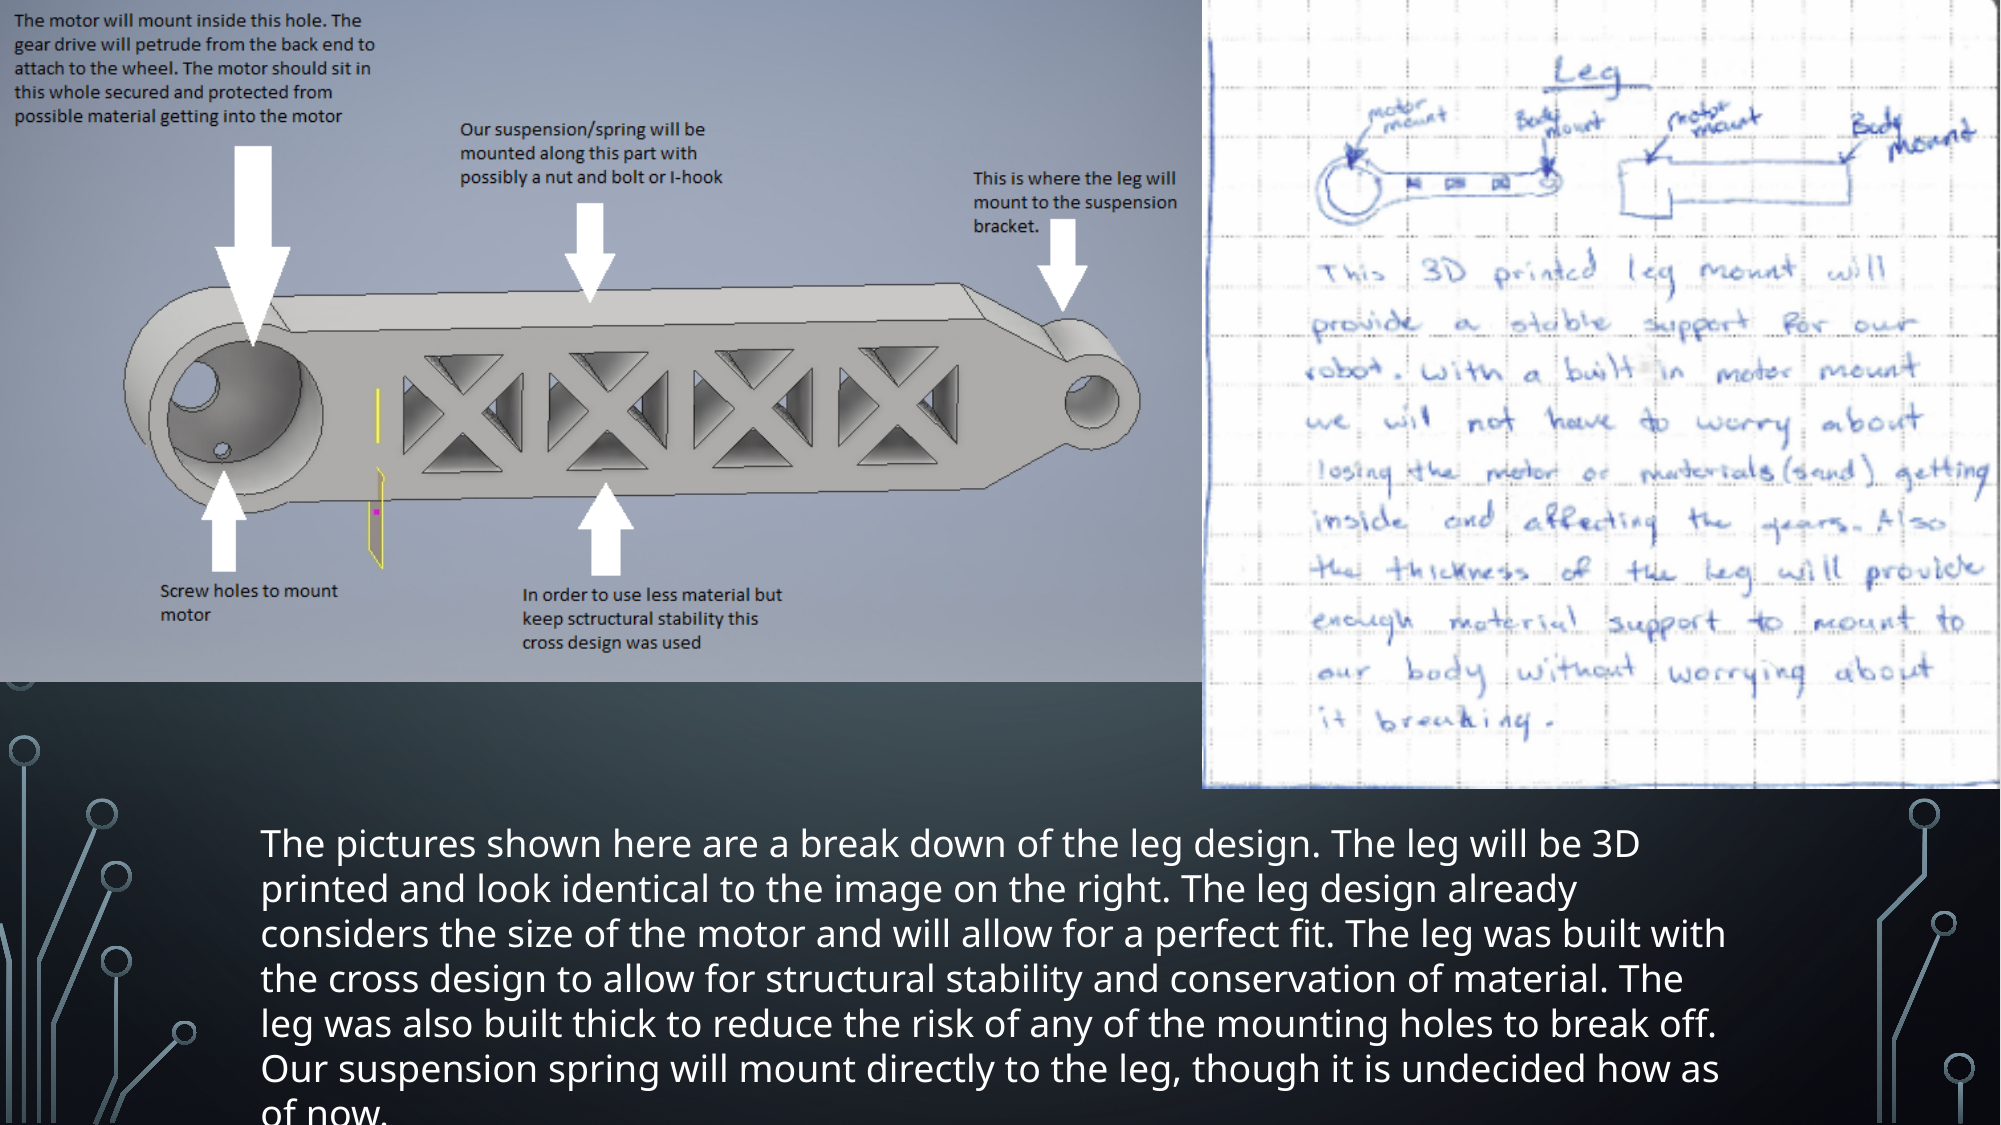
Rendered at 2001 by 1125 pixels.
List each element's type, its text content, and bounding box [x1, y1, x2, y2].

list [0, 0, 1201, 683]
picture [1201, 0, 2000, 789]
text_box The pictures shown here are a break down of the leg design. The leg will be 3D printed and look identical to the image on the right. The leg design already considers the size of the motor and will allow for a perfect fit. The leg was built with the cross design to allow for structural stability and conservation of material. The leg was also built thick to reduce the risk of any of the mounting holes to break off. Our suspension spring will mount directly to the leg, though it is undecided how as of now. [245, 812, 1755, 1125]
